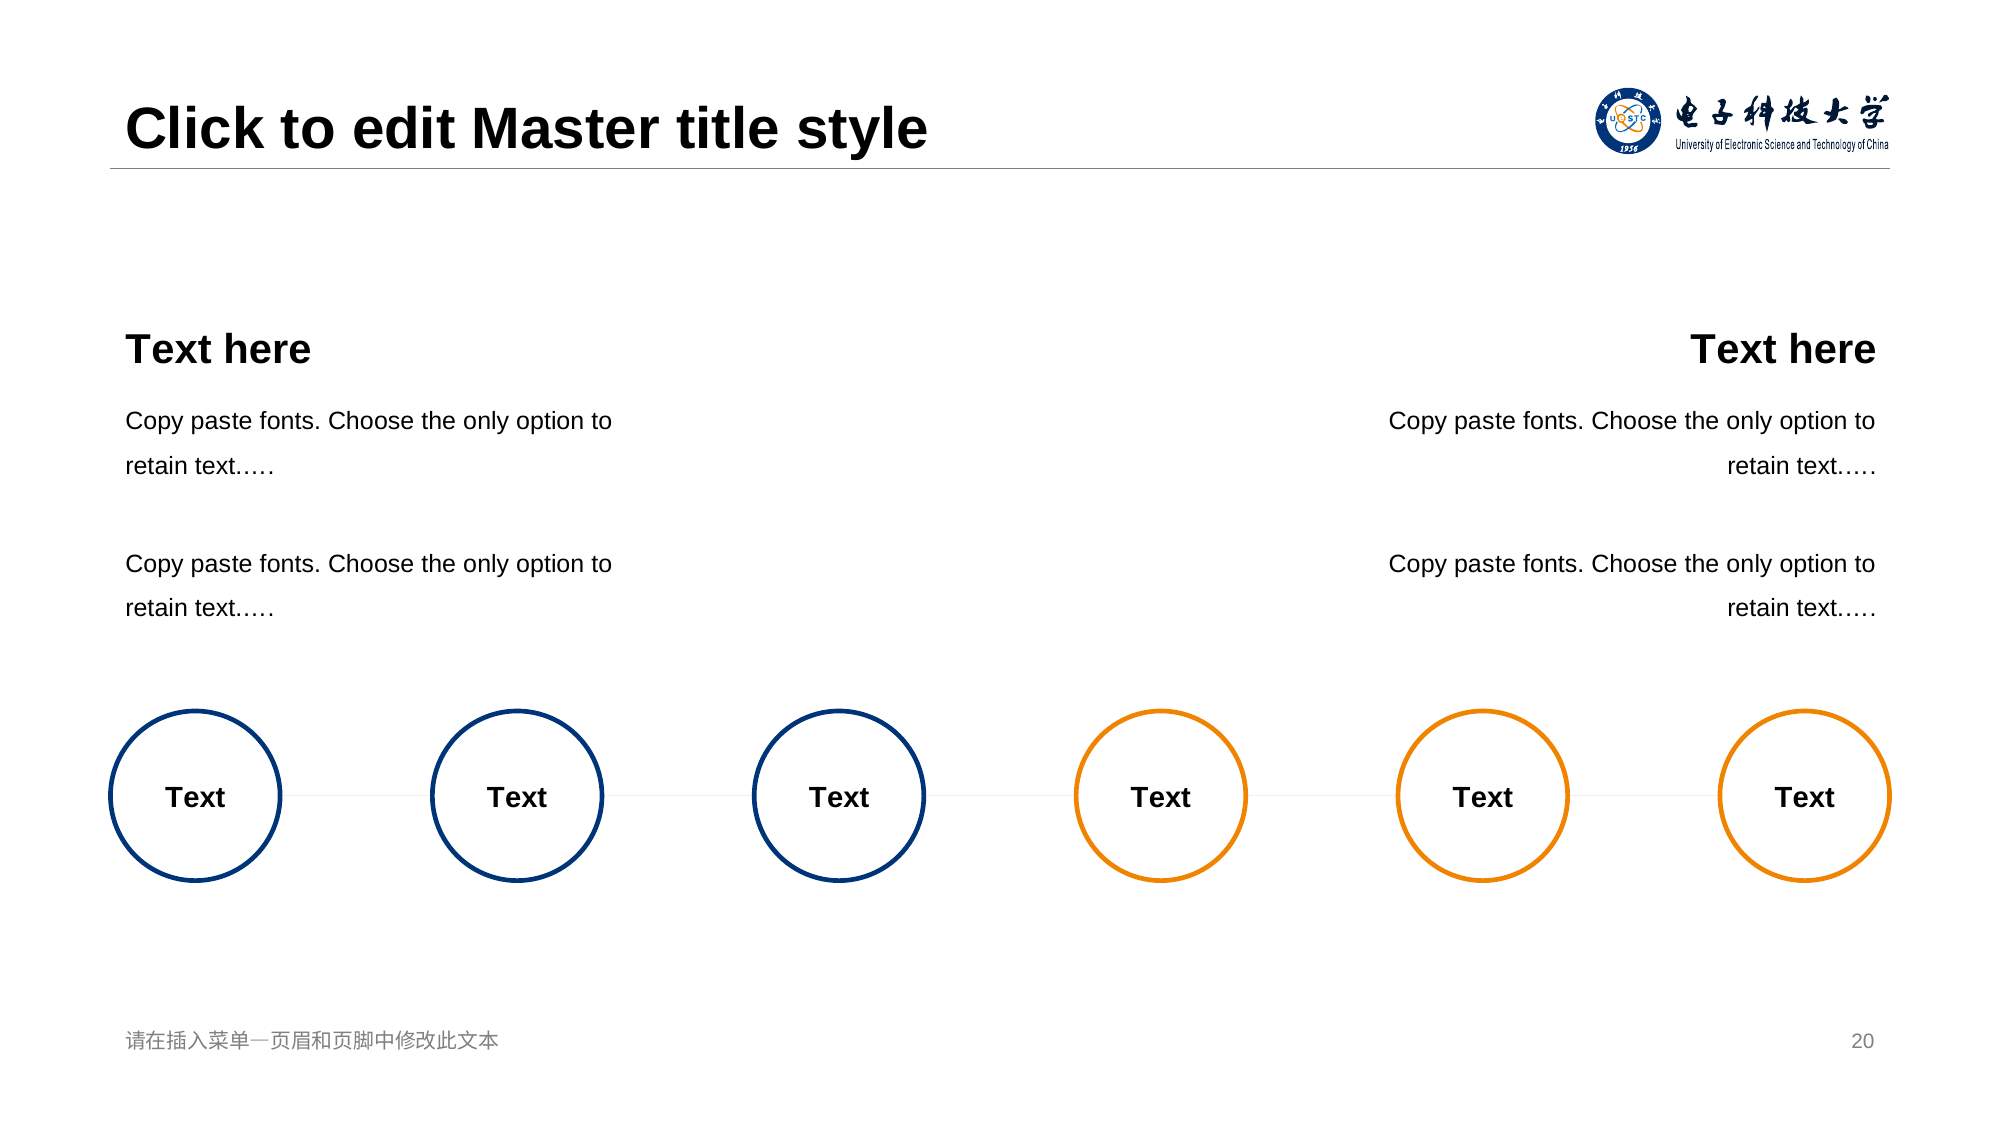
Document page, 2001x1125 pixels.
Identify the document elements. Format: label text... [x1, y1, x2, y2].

text_box T ext [431, 796, 604, 882]
text_box T ext [1075, 796, 1247, 882]
text_box T ext [753, 796, 925, 882]
text_box T ext [1396, 796, 1569, 882]
title Clic k to edit Master title style [109, 0, 1890, 169]
text_box T ext [431, 709, 604, 795]
text_box Copy pas te fonts. Choose the only option to retain text.…. [1360, 524, 1892, 653]
slide_number 20 [1412, 1023, 1890, 1058]
text_box T ext here [110, 311, 642, 382]
text_box T ext [109, 709, 282, 882]
text_box T ext [753, 709, 925, 795]
footer 请在插 入菜单—页眉和页脚中修改此文本 [109, 1023, 790, 1058]
text_box T ext here [1360, 311, 1892, 382]
text_box T ext [1397, 709, 1569, 795]
text_box Copy pas te fonts. Choose the only option to retain text.…. [110, 524, 642, 653]
text_box T ext [1075, 709, 1247, 795]
text_box T ext [1718, 709, 1891, 882]
text_box Copy pas te fonts. Choose the only option to retain text.…. [1360, 382, 1892, 510]
text_box Copy pas te fonts. Choose the only option to retain text.…. [110, 382, 642, 510]
